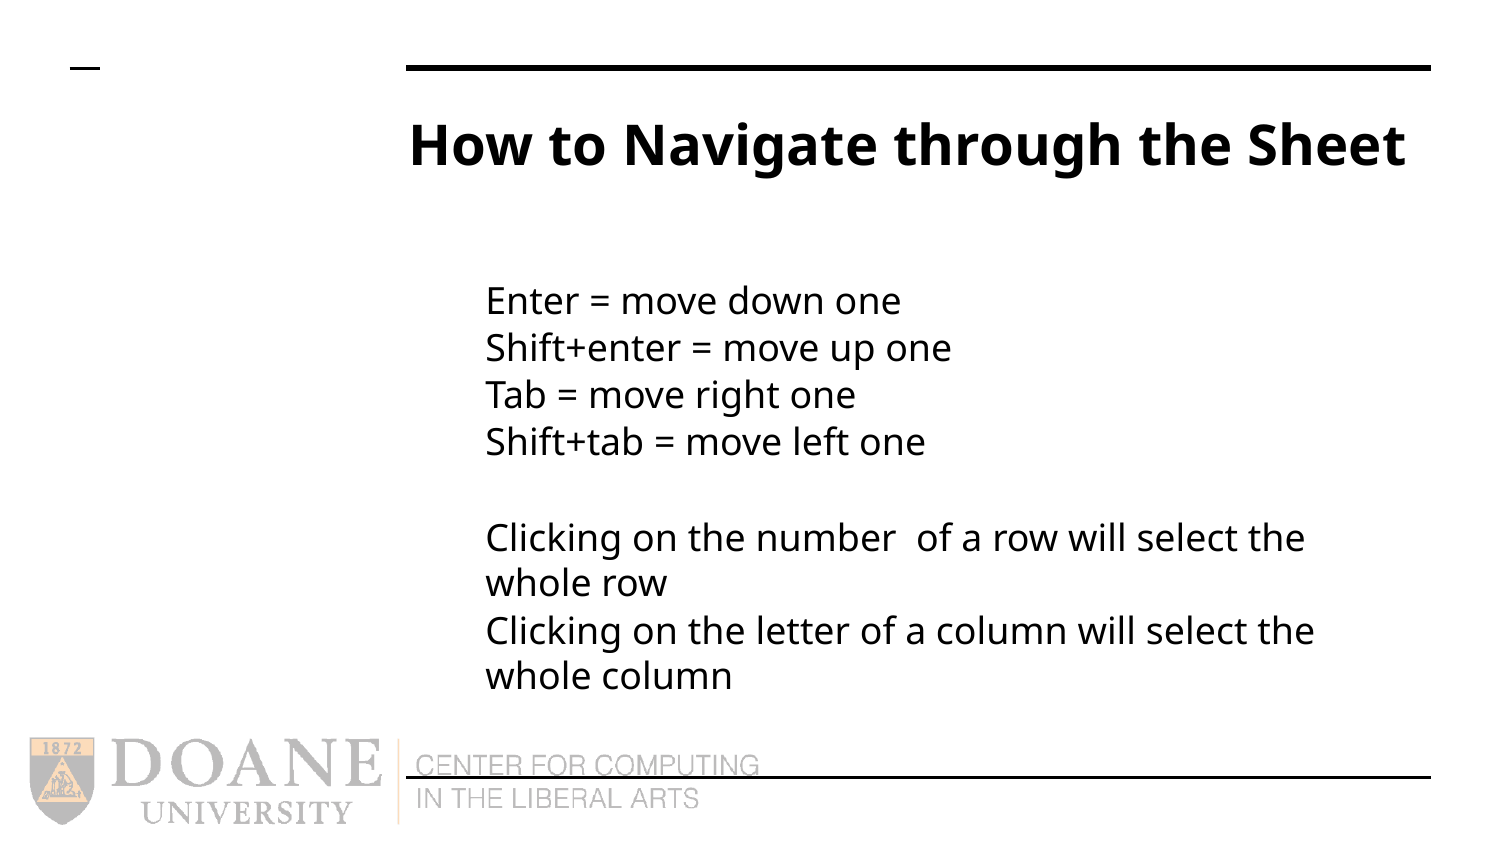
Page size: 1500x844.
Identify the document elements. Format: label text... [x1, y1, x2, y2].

list Enter = move down one Shift+enter = move up one Tab = move right one Shift+tab = move left one Clicking on the number of a row will select the whole row Clicking on the letter of a column will select the whole column [395, 261, 1433, 755]
title How to Navigate through the Sheet [393, 94, 1431, 199]
